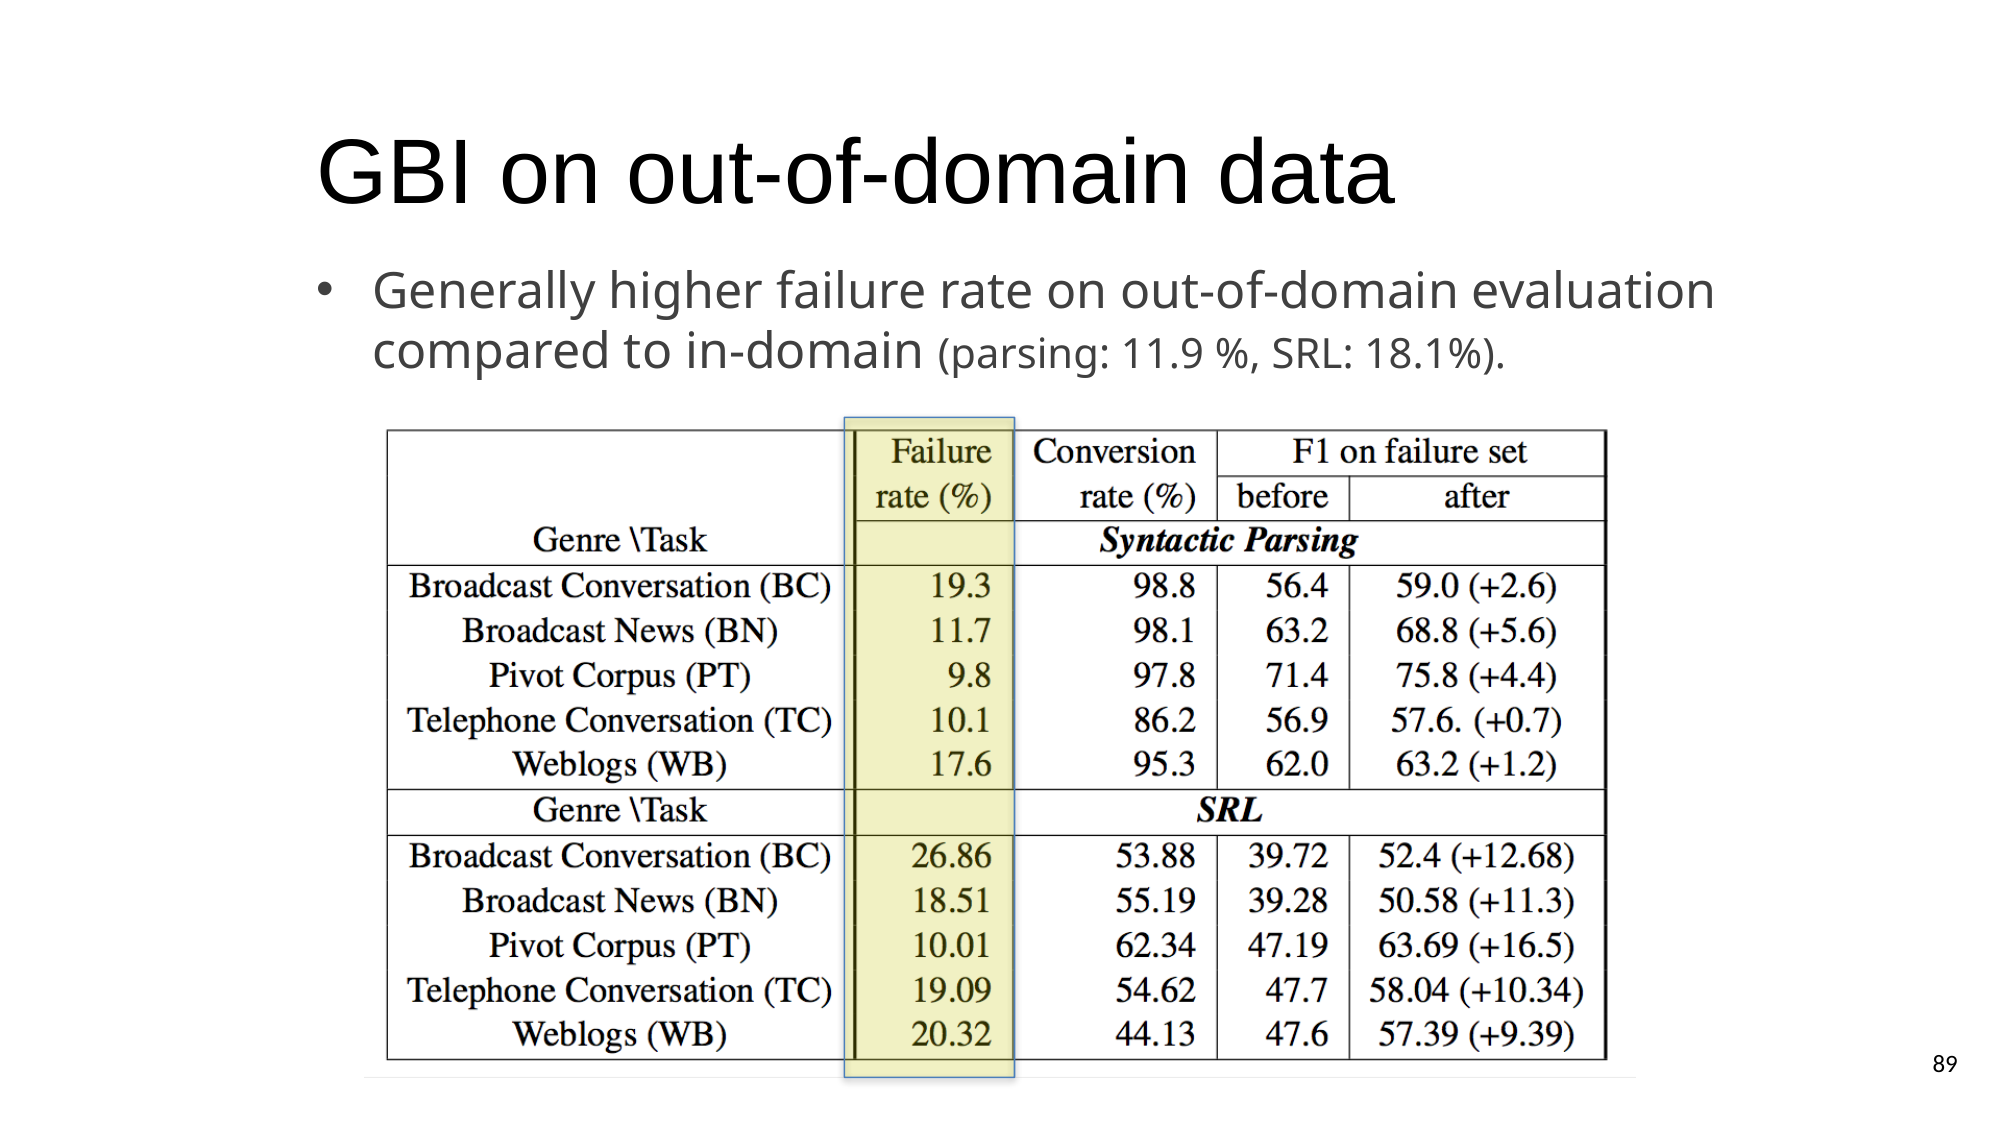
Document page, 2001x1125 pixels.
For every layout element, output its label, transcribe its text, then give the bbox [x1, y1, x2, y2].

picture [364, 418, 1636, 1078]
slide_number 88 [1853, 1019, 1974, 1106]
list Generally higher failure rate on out-of-domain evaluation compared to in-domain (parsing: 11.9 %, SRL: 18.1%). [301, 243, 1854, 991]
title GBI on out-of-domain data [301, 97, 1750, 223]
